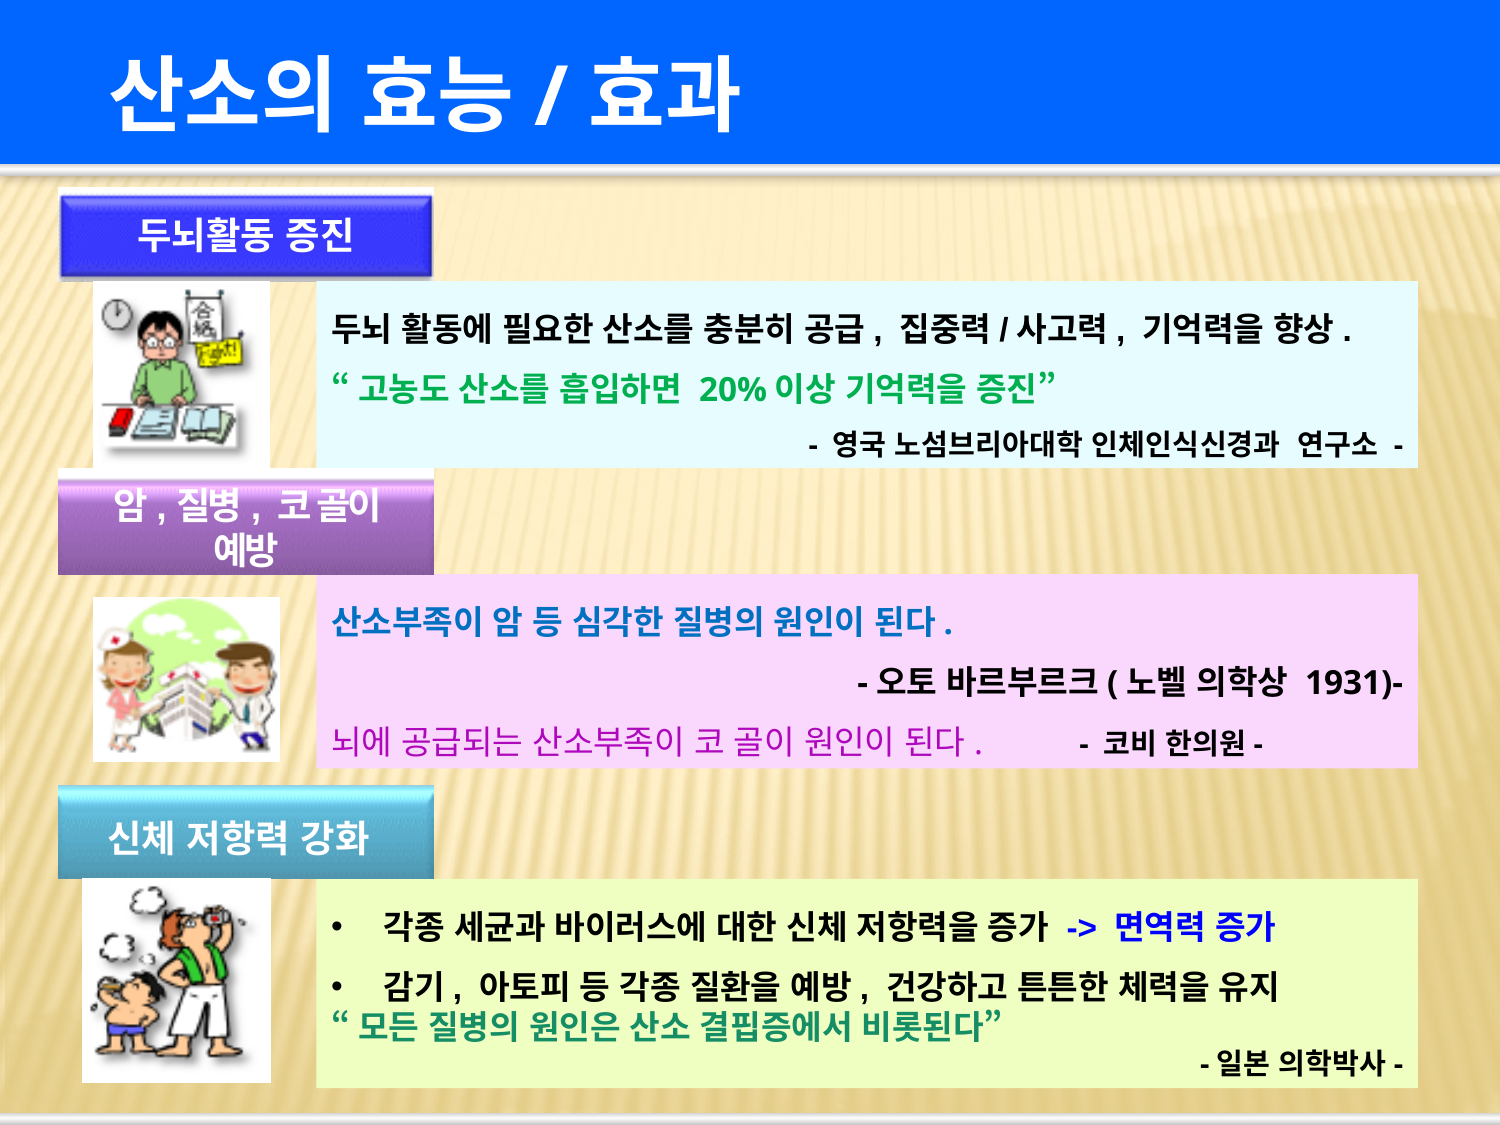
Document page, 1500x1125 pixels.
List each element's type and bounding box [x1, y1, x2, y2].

text_box [0, 0, 1500, 177]
text_box [0, 1113, 1500, 1125]
text_box [58, 187, 1419, 1092]
